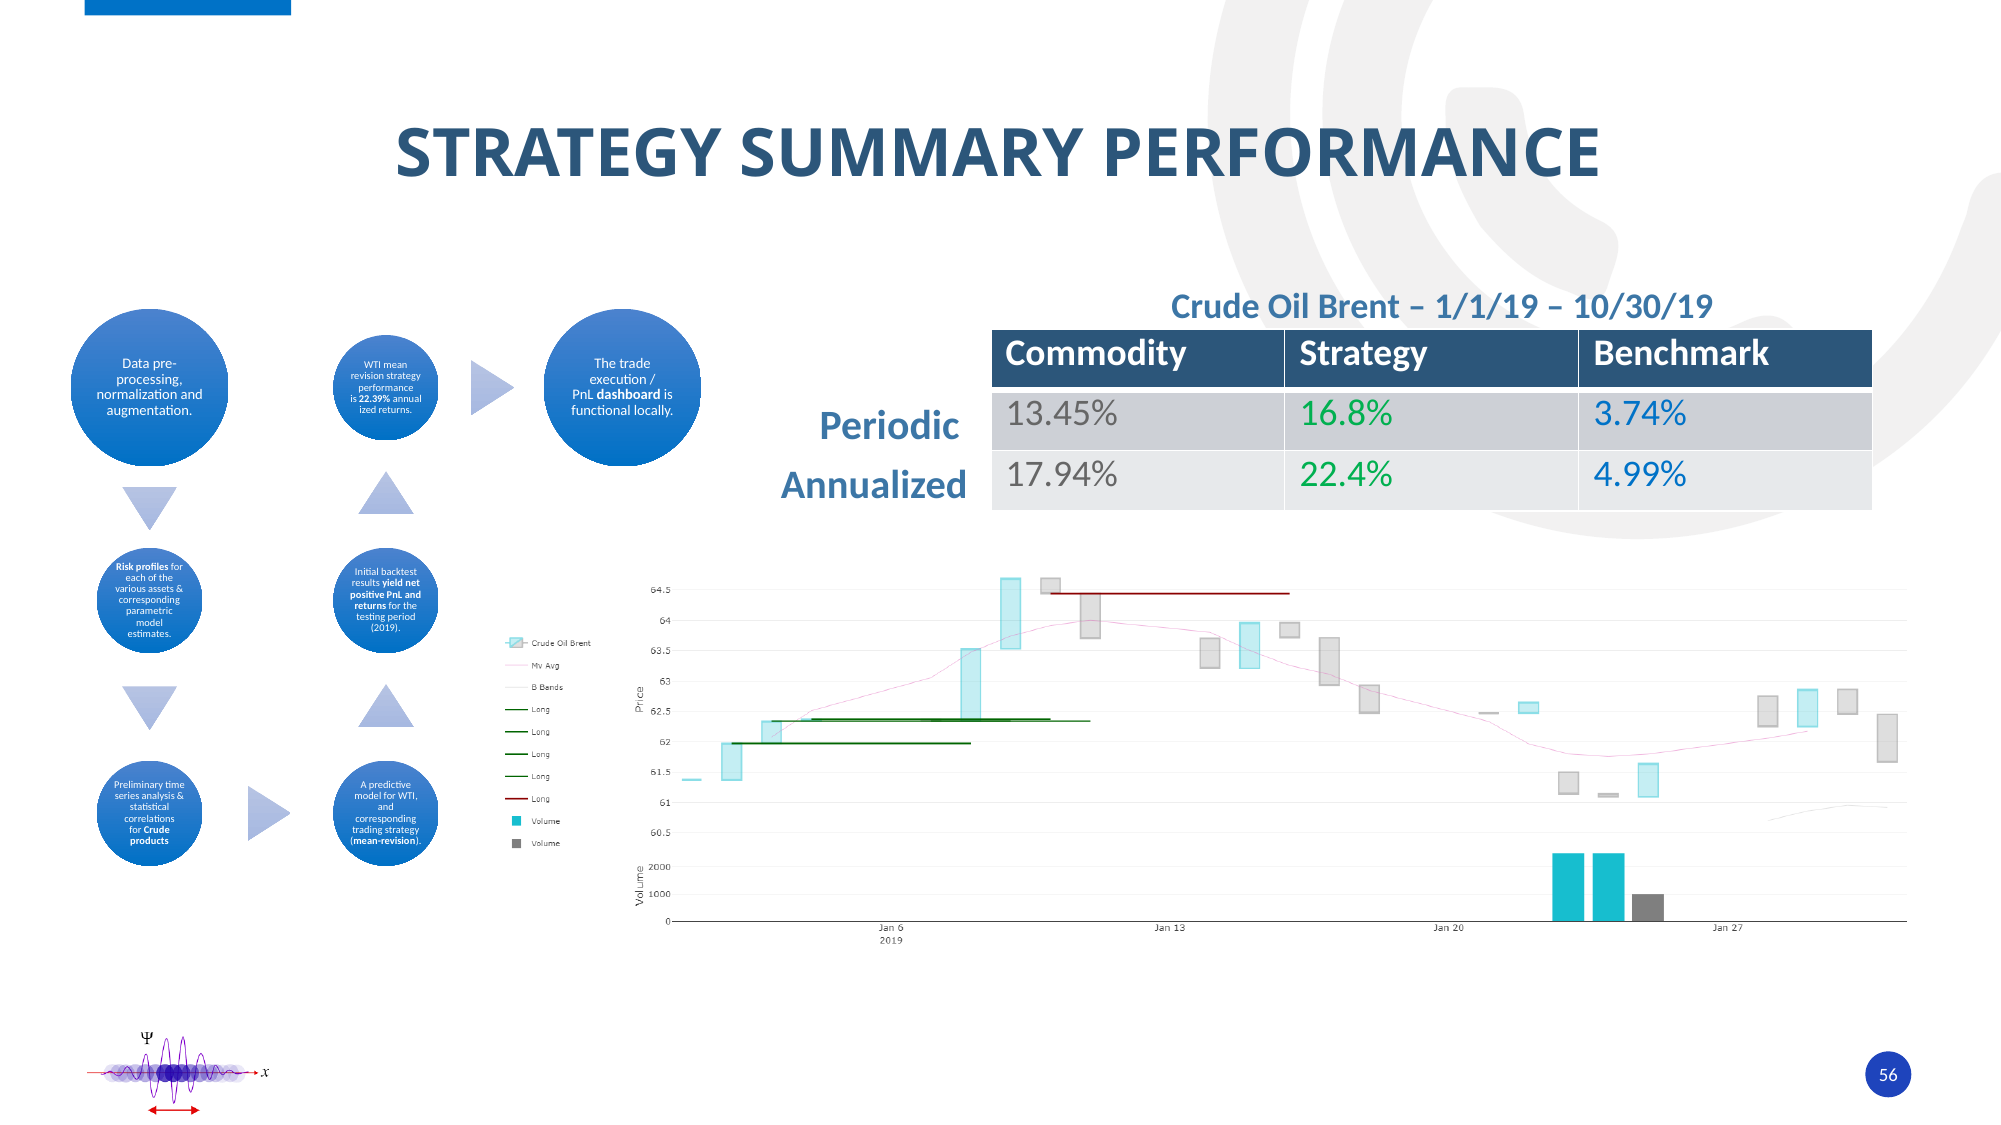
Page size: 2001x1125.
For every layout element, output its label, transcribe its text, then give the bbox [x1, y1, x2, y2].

table_cell 22.4% [1285, 451, 1578, 510]
picture [87, 1026, 269, 1116]
table_cell 3.74% [1579, 393, 1872, 450]
table_header Commodity [992, 330, 1284, 387]
table_header Benchmark [1579, 330, 1872, 387]
text_box Crude Oil Brent – 1/1/19 – 10/30/19 [1153, 261, 1732, 328]
text_box Annualized [760, 429, 989, 514]
text_box strategy Summary performance [84, 40, 1914, 192]
table_cell 4.99% [1579, 451, 1872, 510]
slide_number 56 [1864, 1059, 1913, 1090]
table_header Strategy [1285, 330, 1578, 387]
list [702, 564, 1913, 950]
table_cell 16.8% [1285, 393, 1578, 450]
table_cell 17.94% [992, 451, 1284, 510]
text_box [70, 224, 702, 976]
table_cell 13.45% [992, 393, 1284, 450]
text_box Periodic [788, 377, 991, 455]
